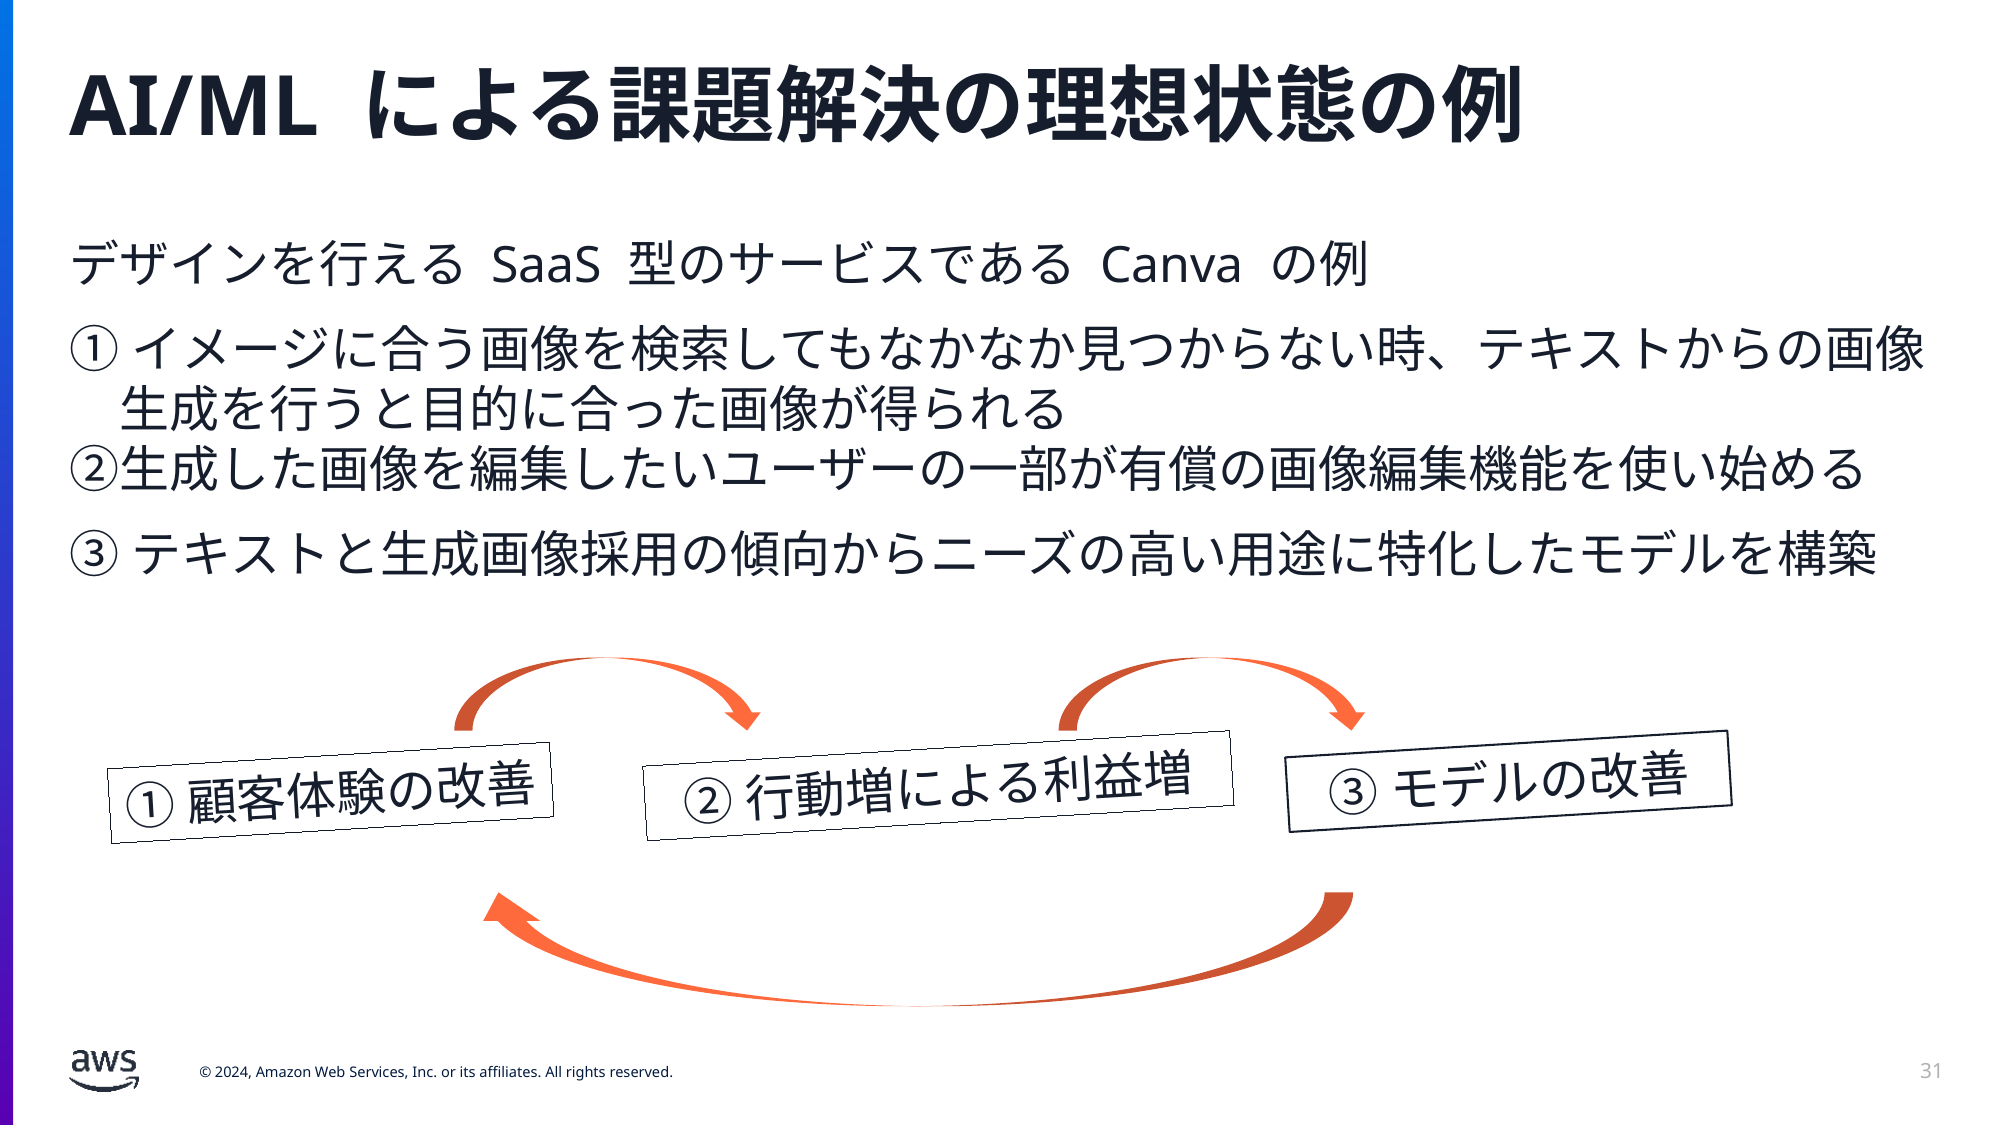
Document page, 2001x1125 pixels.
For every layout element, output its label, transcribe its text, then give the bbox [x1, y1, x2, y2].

title AI/ML による課題解決の理想状態の例 [69, 56, 1944, 163]
text_box [1057, 656, 1368, 733]
text_box ③モデルの改善 [1285, 730, 1732, 832]
picture [69, 1050, 139, 1092]
text_box ①顧客体験の改善 [107, 742, 554, 844]
list デザインを行える SaaS 型のサービスである Canva の例 ①イメージに合う画像を検索してもなかなか見つからない時、テキストからの画像 生成を行うと目的に合った画像が得られる ②生成した画像を編集したいユーザーの一部が有償の画像編集機能を使い始める ③テキストと生成画像採用の傾向からニーズの高い用途に特化したモデルを構築 [69, 224, 1944, 594]
text_box ②行動増による利益増 [642, 730, 1235, 841]
text_box [453, 656, 763, 733]
slide_number 31 [1493, 1041, 1944, 1102]
text_box [481, 890, 1355, 1008]
